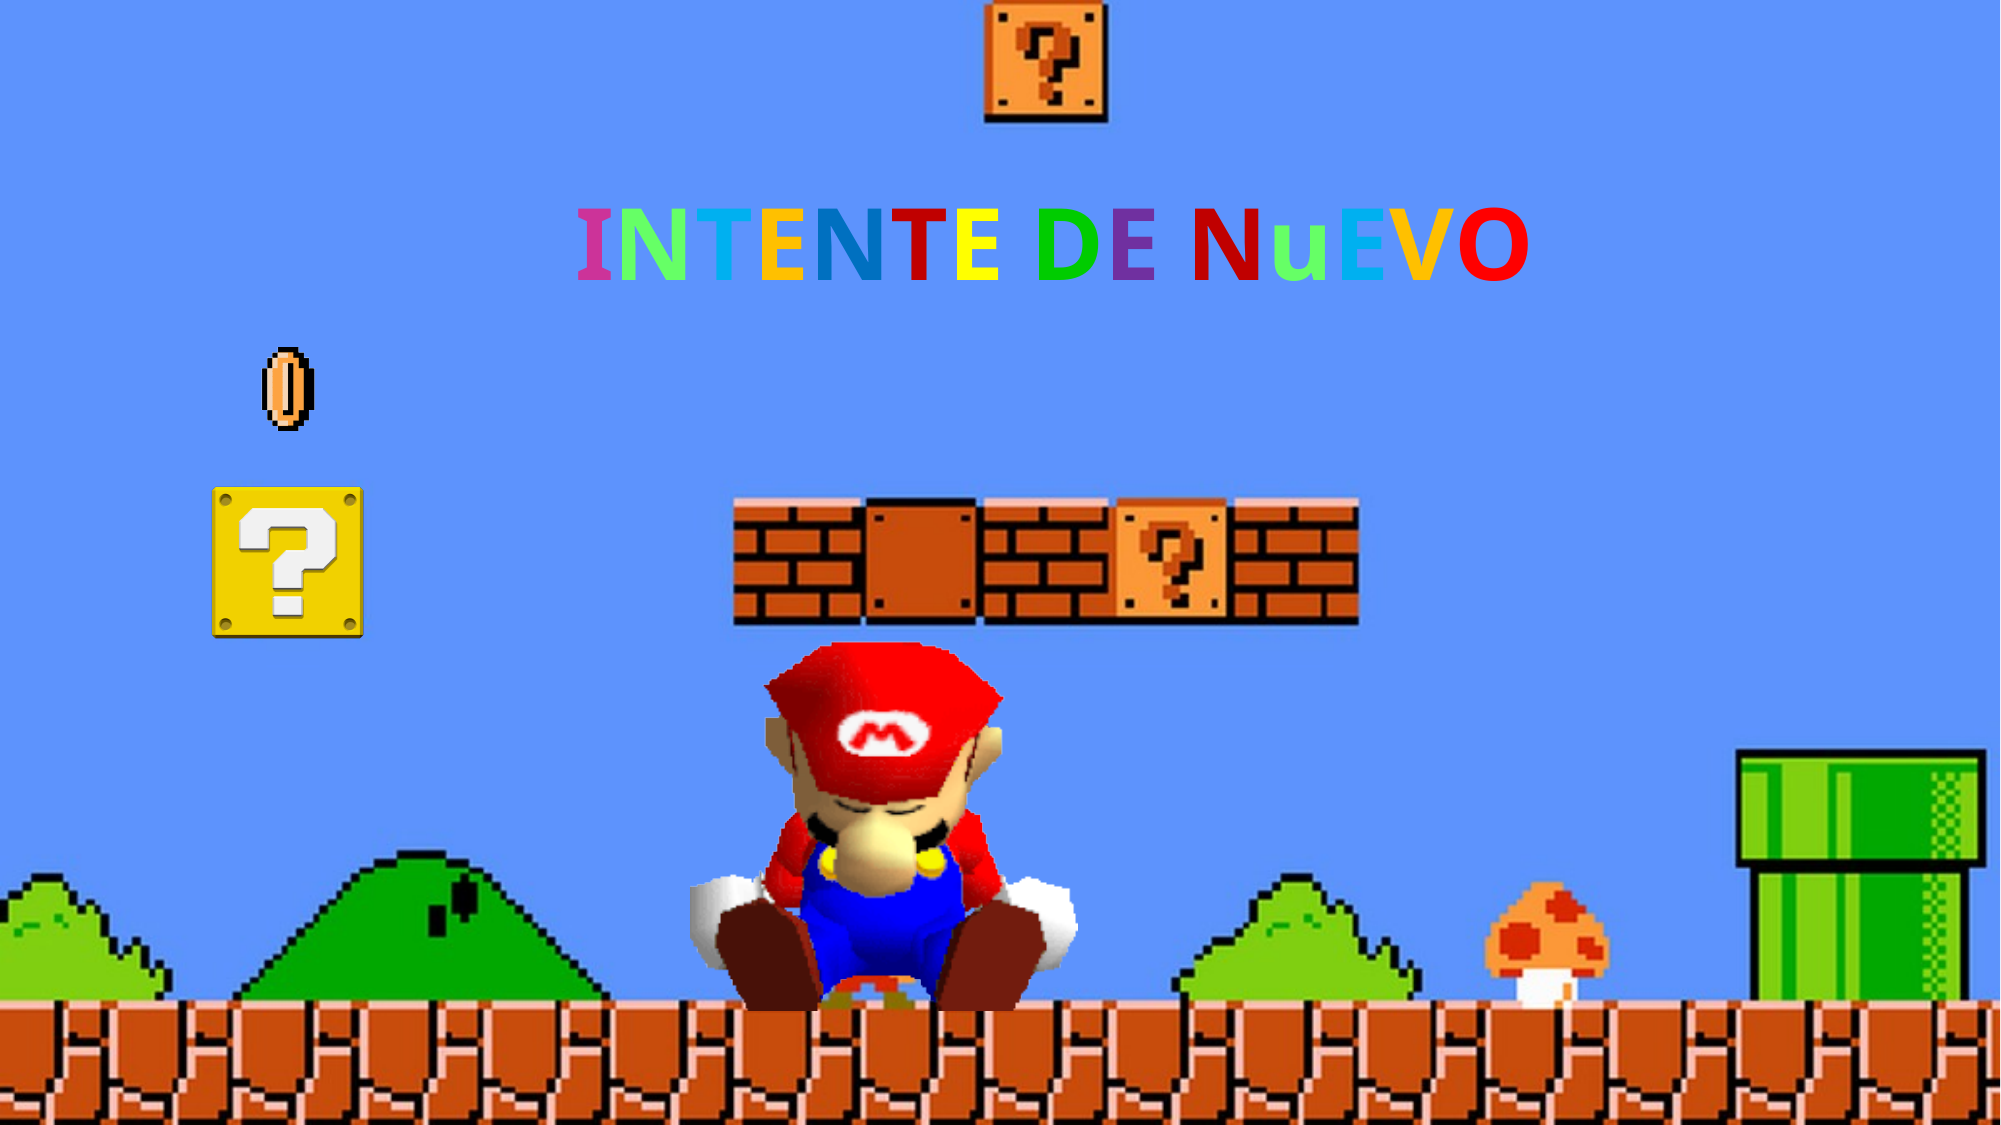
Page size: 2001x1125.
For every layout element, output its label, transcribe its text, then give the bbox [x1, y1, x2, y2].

picture [0, 0, 2001, 1125]
text_box INTENTE DE NuEVO [311, 173, 1798, 309]
